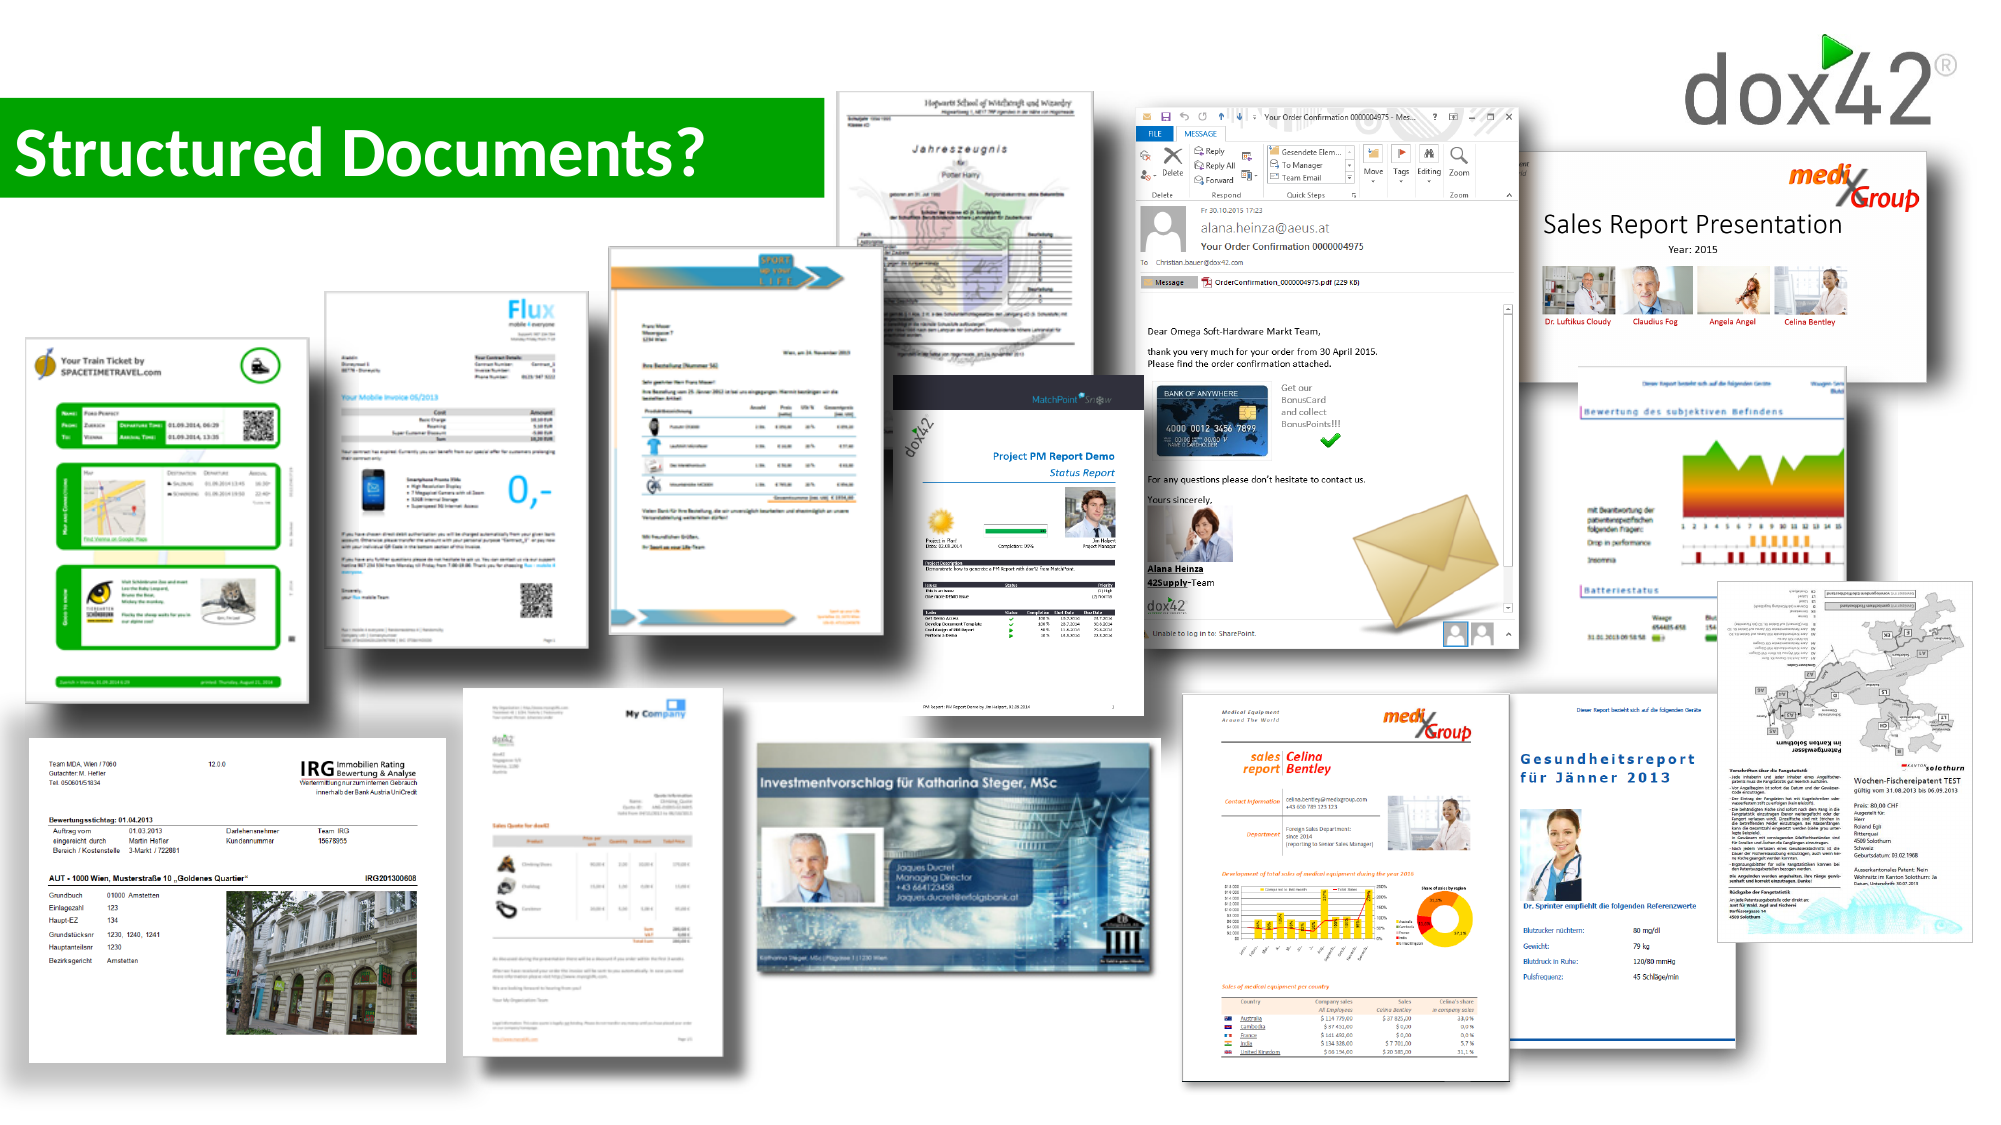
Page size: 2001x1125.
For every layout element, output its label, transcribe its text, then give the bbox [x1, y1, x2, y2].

picture [1685, 34, 1957, 125]
text_box Structured Documents? [0, 97, 825, 198]
picture [25, 91, 1973, 1096]
